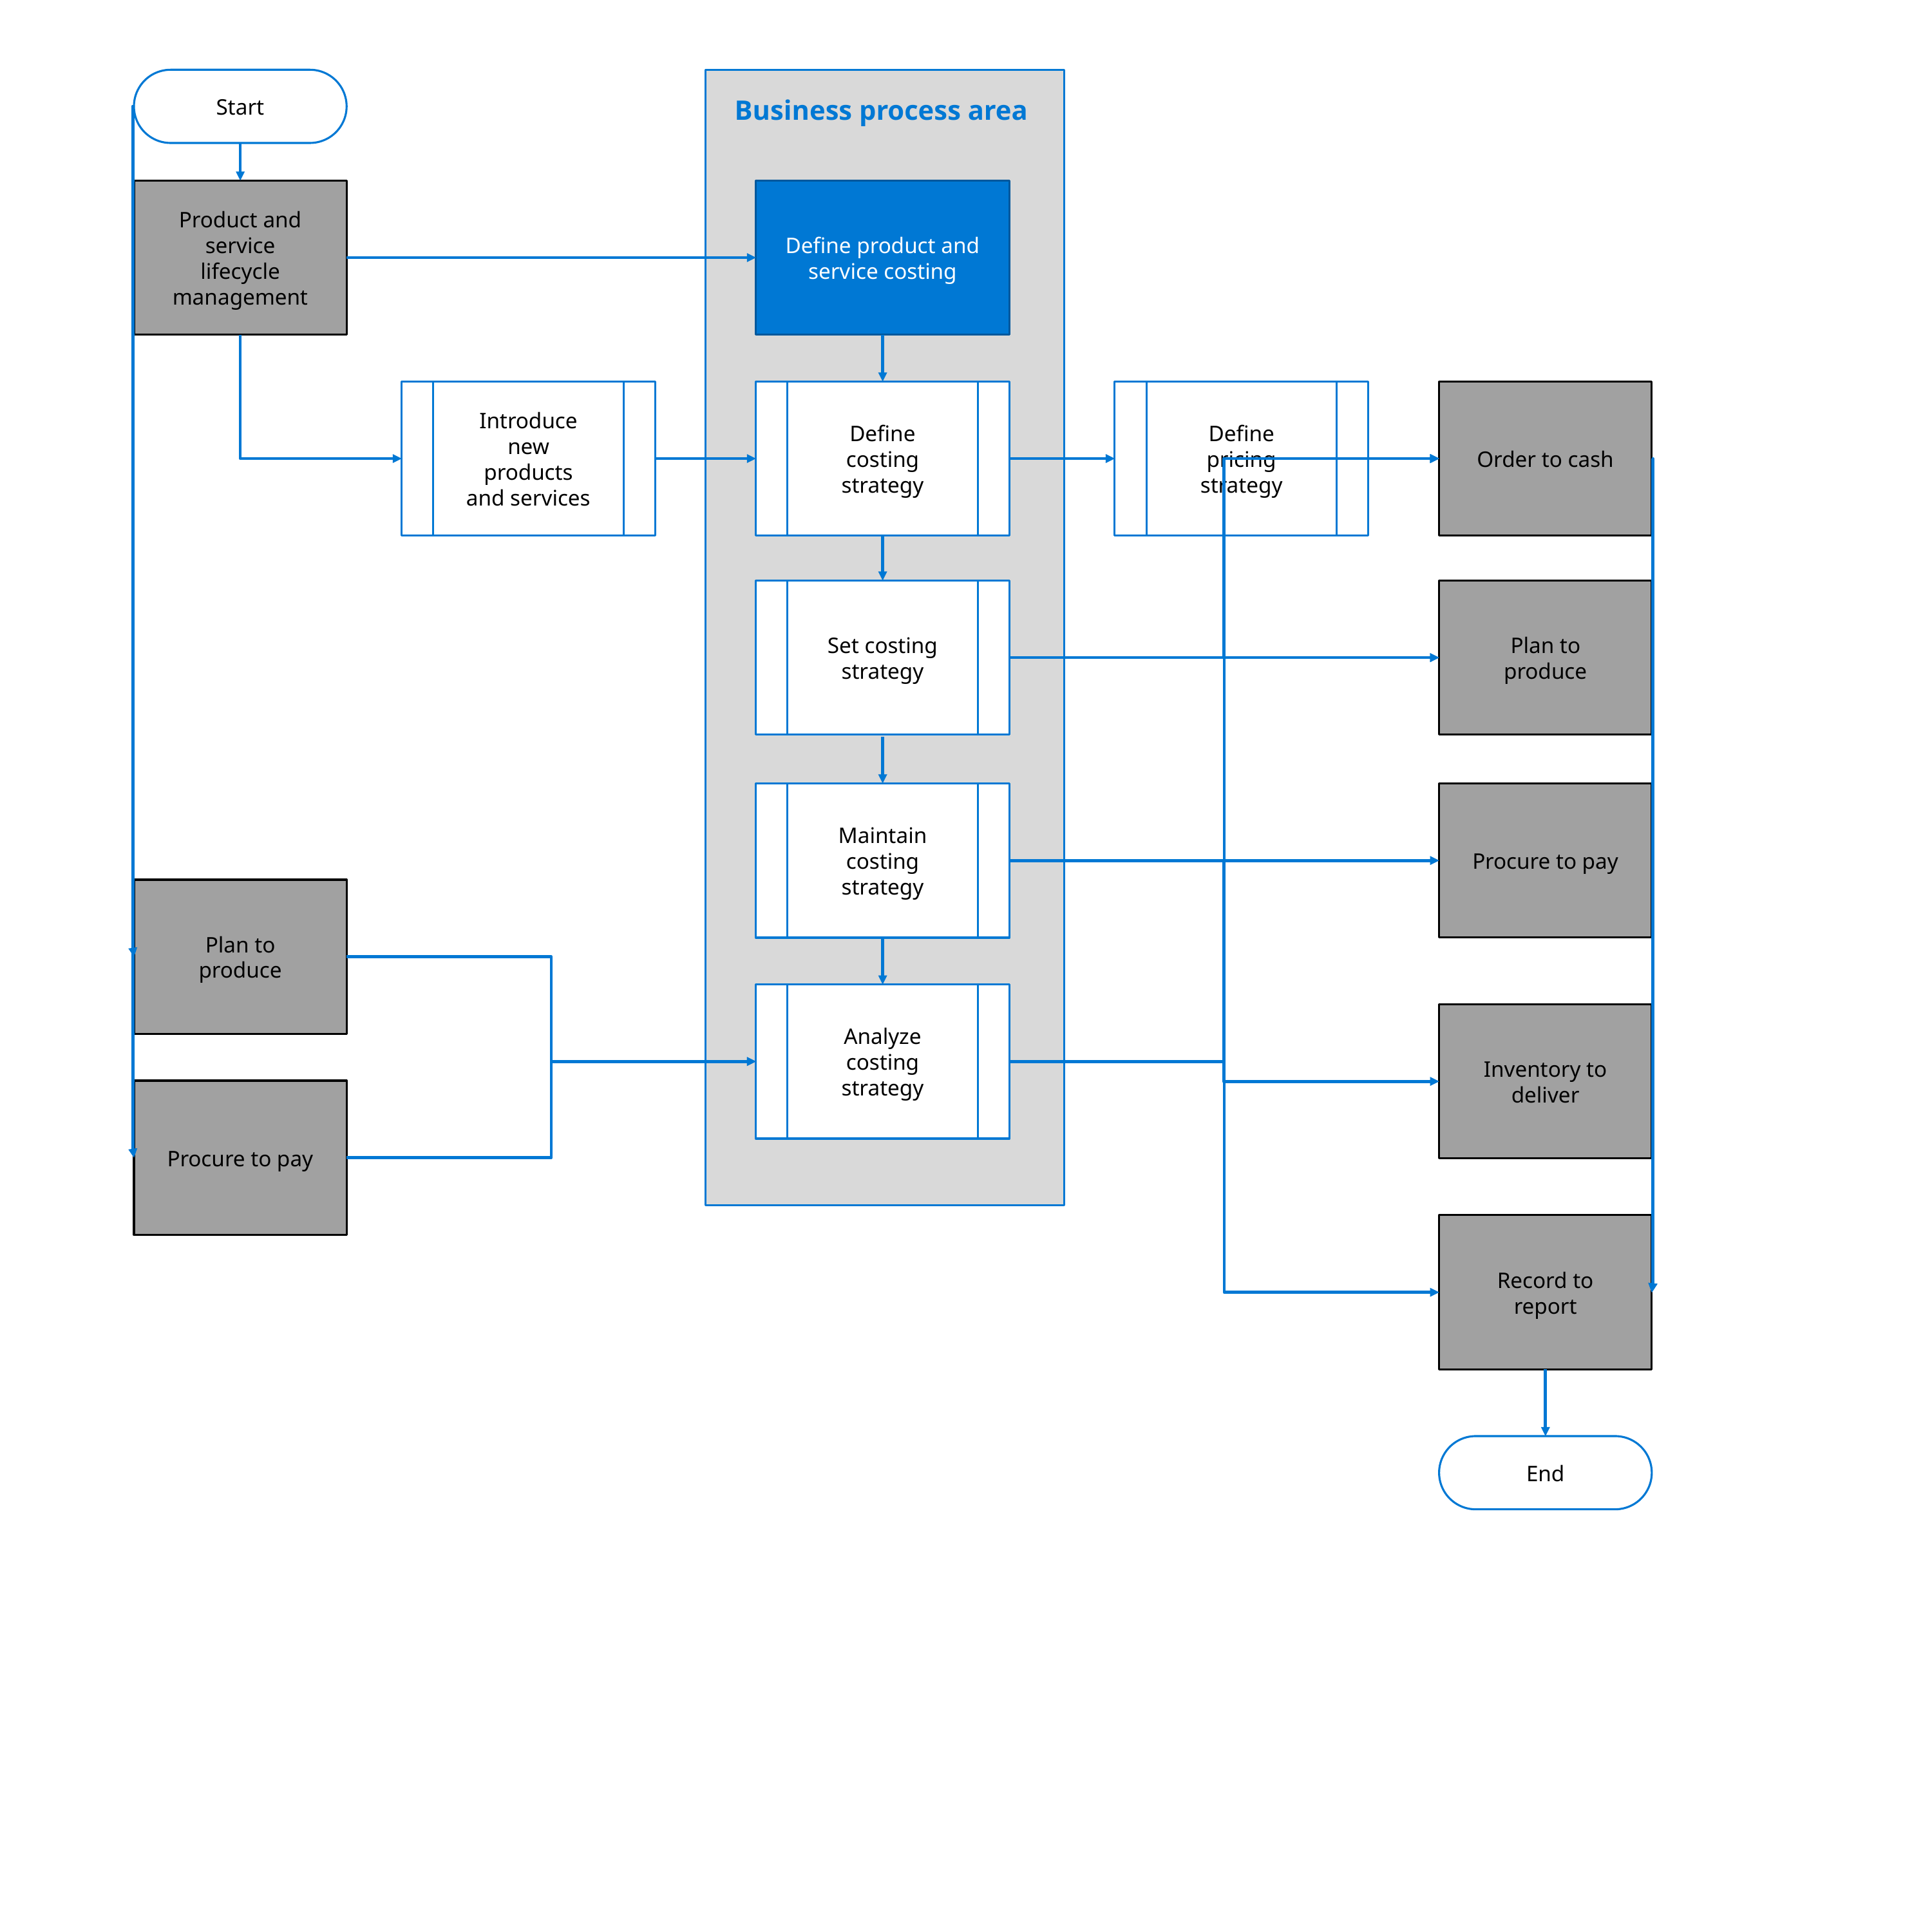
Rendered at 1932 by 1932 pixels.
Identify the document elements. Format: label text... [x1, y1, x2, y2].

text_box Business process area [705, 1139, 1009, 1206]
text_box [1009, 860, 1439, 1061]
text_box Set costing strategy [755, 580, 1009, 735]
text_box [346, 956, 756, 1061]
text_box End [1438, 1435, 1653, 1510]
text_box Analyze costing strategy [756, 984, 1009, 1139]
text_box Inventory to deliver [1439, 1004, 1651, 1159]
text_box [259, 316, 383, 478]
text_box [1651, 860, 1654, 1081]
text_box Define costing strategy [755, 381, 1010, 536]
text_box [1009, 1061, 1439, 1293]
text_box Business process area [705, 69, 1065, 457]
text_box Introduce new products and services [401, 381, 656, 536]
text_box Procure to pay [133, 1080, 347, 1235]
text_box Order to cash [1439, 381, 1653, 536]
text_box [1651, 657, 1654, 860]
text_box Record to report [1439, 1215, 1653, 1370]
text_box Business process area [705, 258, 882, 458]
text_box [346, 1061, 756, 1158]
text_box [1009, 458, 1439, 657]
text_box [1651, 458, 1654, 657]
text_box Plan to produce [135, 879, 347, 1034]
text_box Define pricing strategy [1114, 381, 1369, 458]
text_box Start [133, 69, 347, 144]
text_box Define product and service costing [755, 180, 1010, 336]
text_box Business process area [705, 459, 1009, 984]
text_box Product and service lifecycle management [135, 180, 347, 335]
text_box Plan to produce [1439, 580, 1651, 735]
text_box Procure to pay [1439, 783, 1651, 938]
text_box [1651, 1081, 1654, 1293]
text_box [1009, 658, 1439, 860]
text_box Maintain costing strategy [755, 783, 1009, 938]
